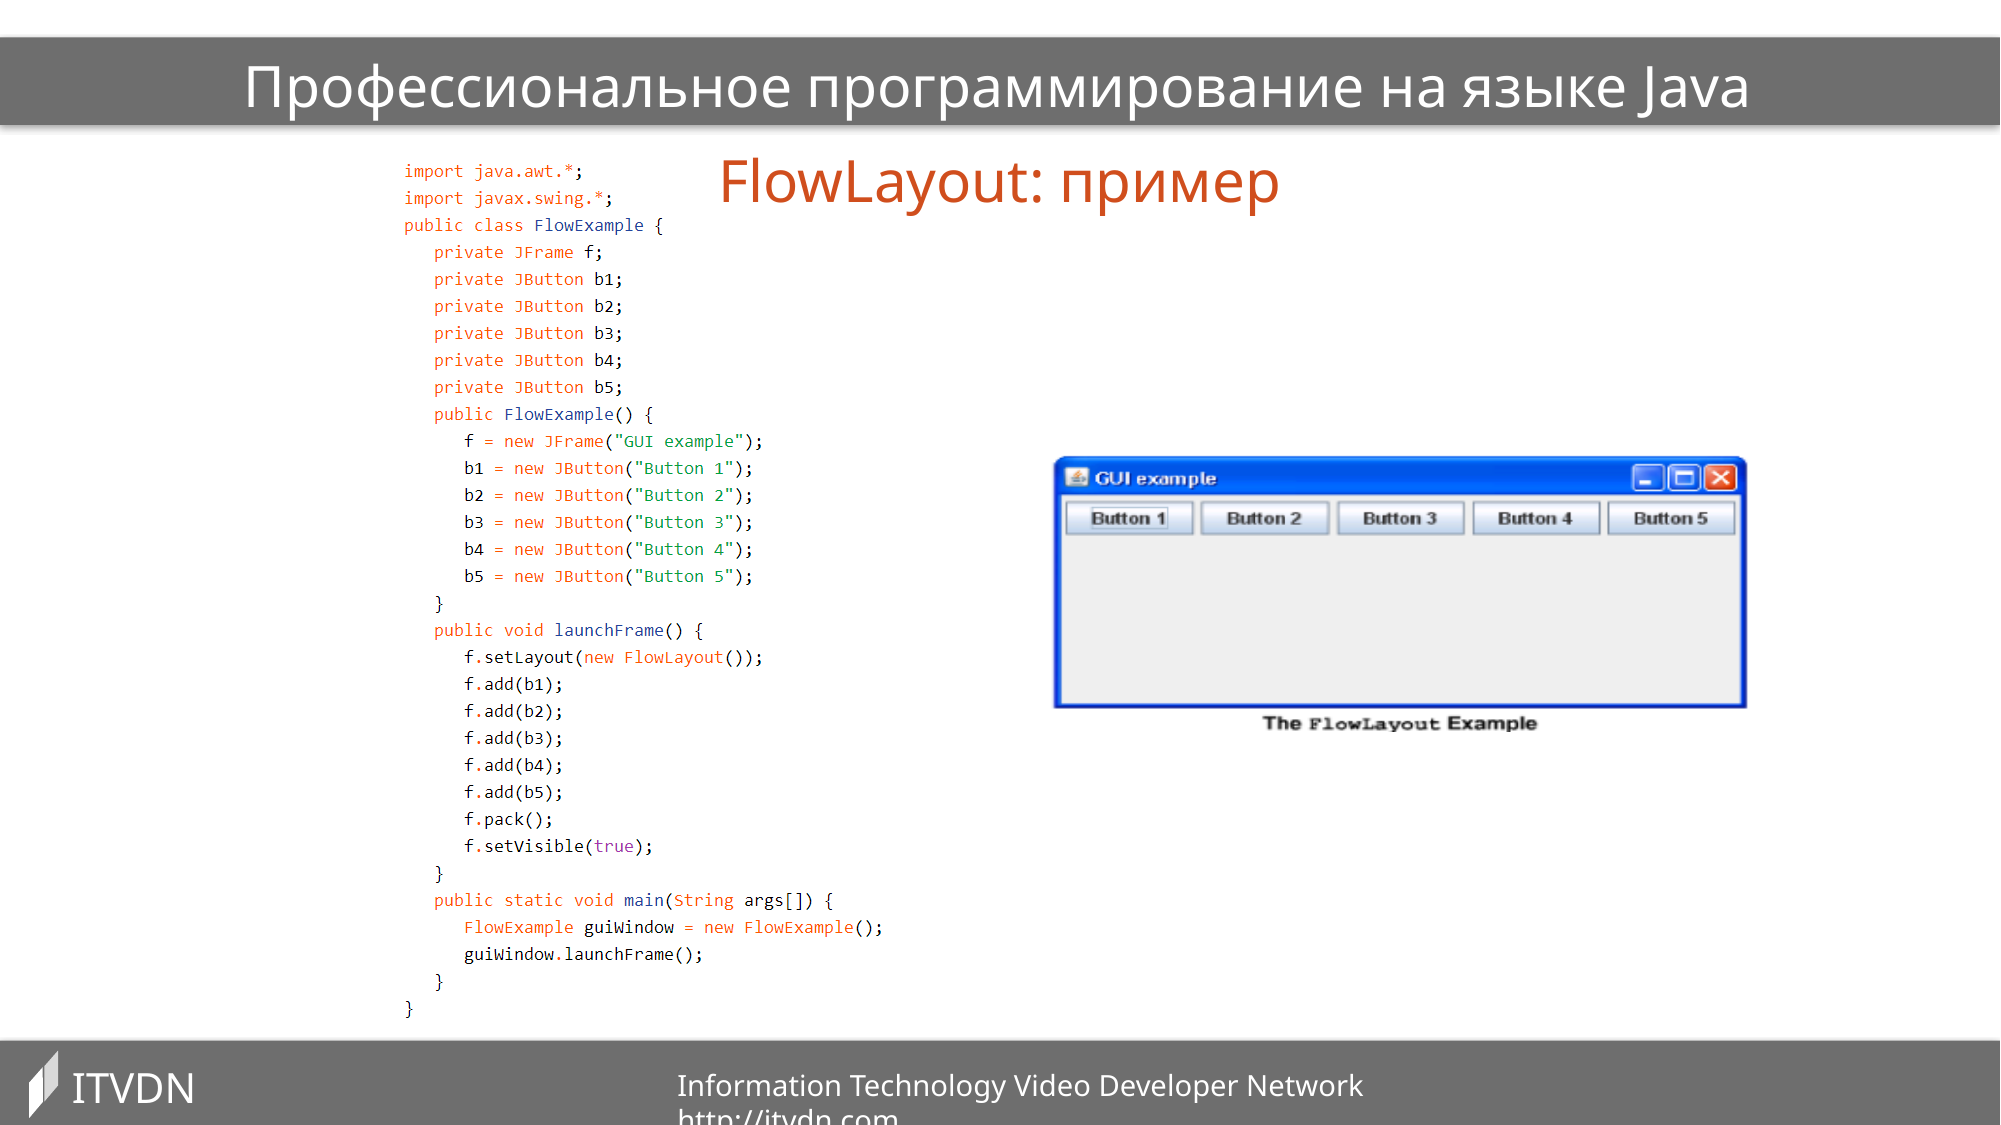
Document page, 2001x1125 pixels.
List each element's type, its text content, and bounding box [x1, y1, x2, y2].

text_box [28, 1050, 59, 1119]
text_box Профессиональное программирование на языке Java [207, 37, 1788, 132]
picture [1049, 443, 1753, 738]
text_box [0, 34, 2000, 128]
picture [399, 156, 893, 1025]
text_box [0, 1037, 2000, 1125]
text_box Information Technology Video Developer Network http://itvdn.com [662, 1059, 1963, 1125]
text_box FlowLayout: пример [324, 138, 1675, 225]
text_box ITVDN [62, 1054, 212, 1120]
